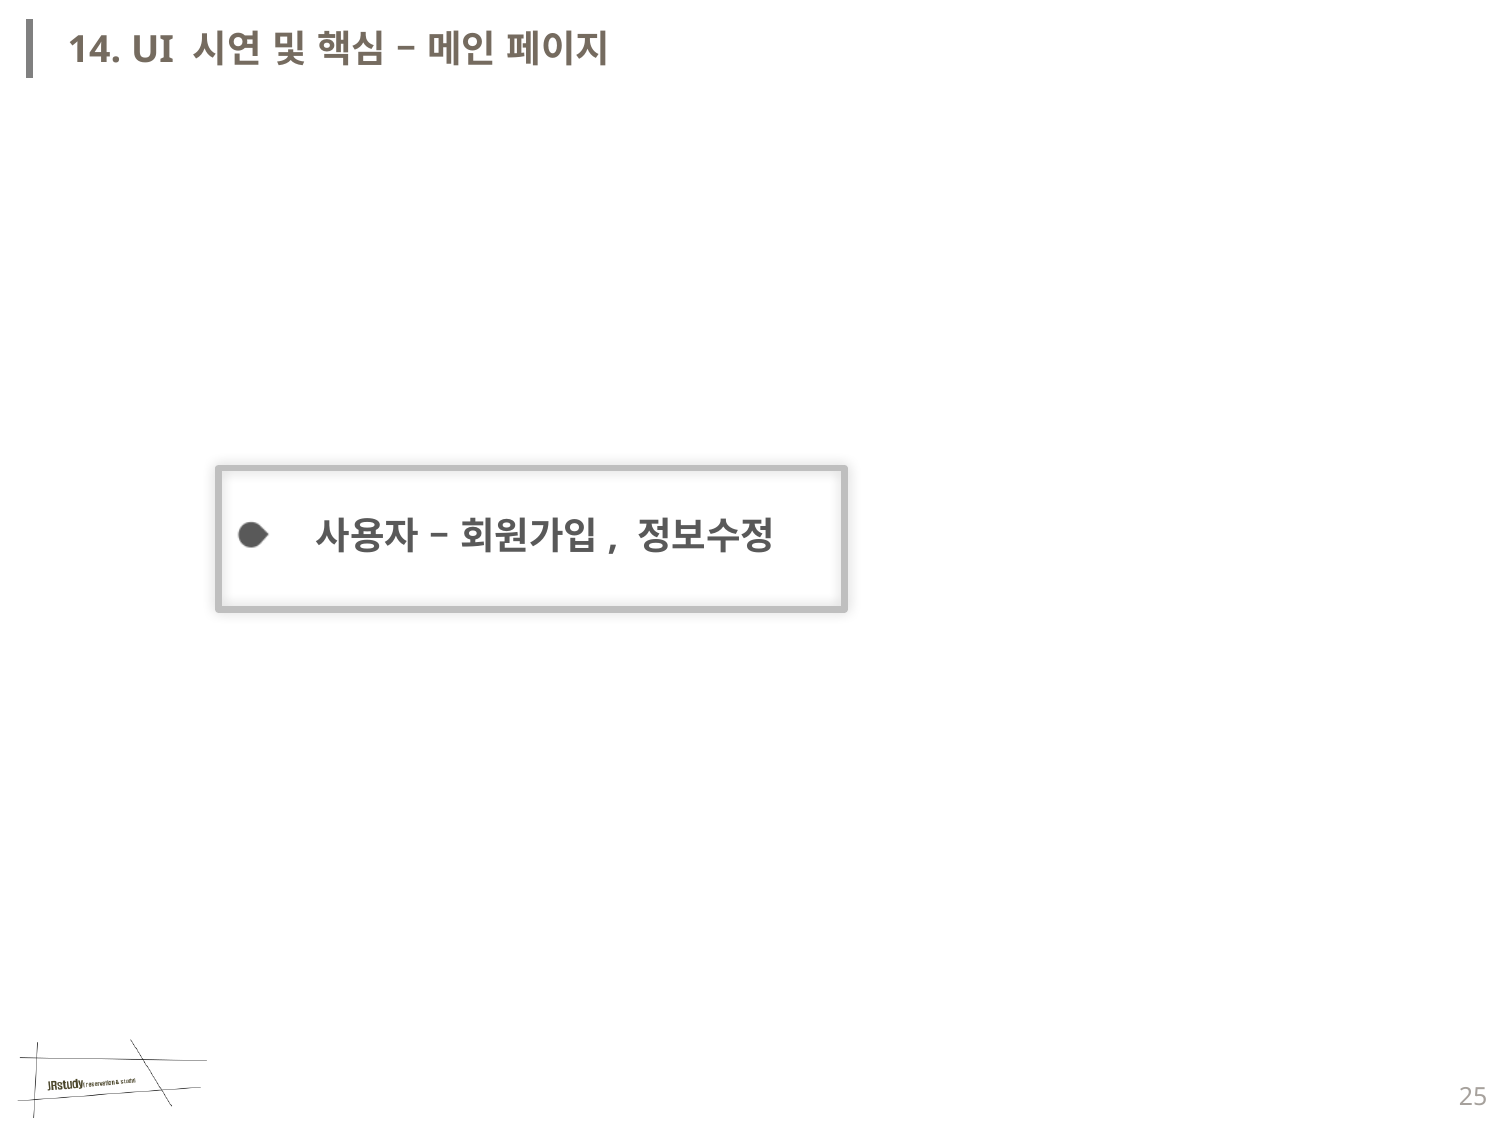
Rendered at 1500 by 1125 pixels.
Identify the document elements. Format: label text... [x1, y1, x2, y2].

picture [17, 1039, 207, 1118]
slide_number 25 [1152, 1067, 1500, 1125]
text_box [216, 466, 847, 612]
picture [229, 517, 275, 554]
text_box 14. UI 시연 및 핵심 – 메인 페이지 [53, 17, 951, 78]
